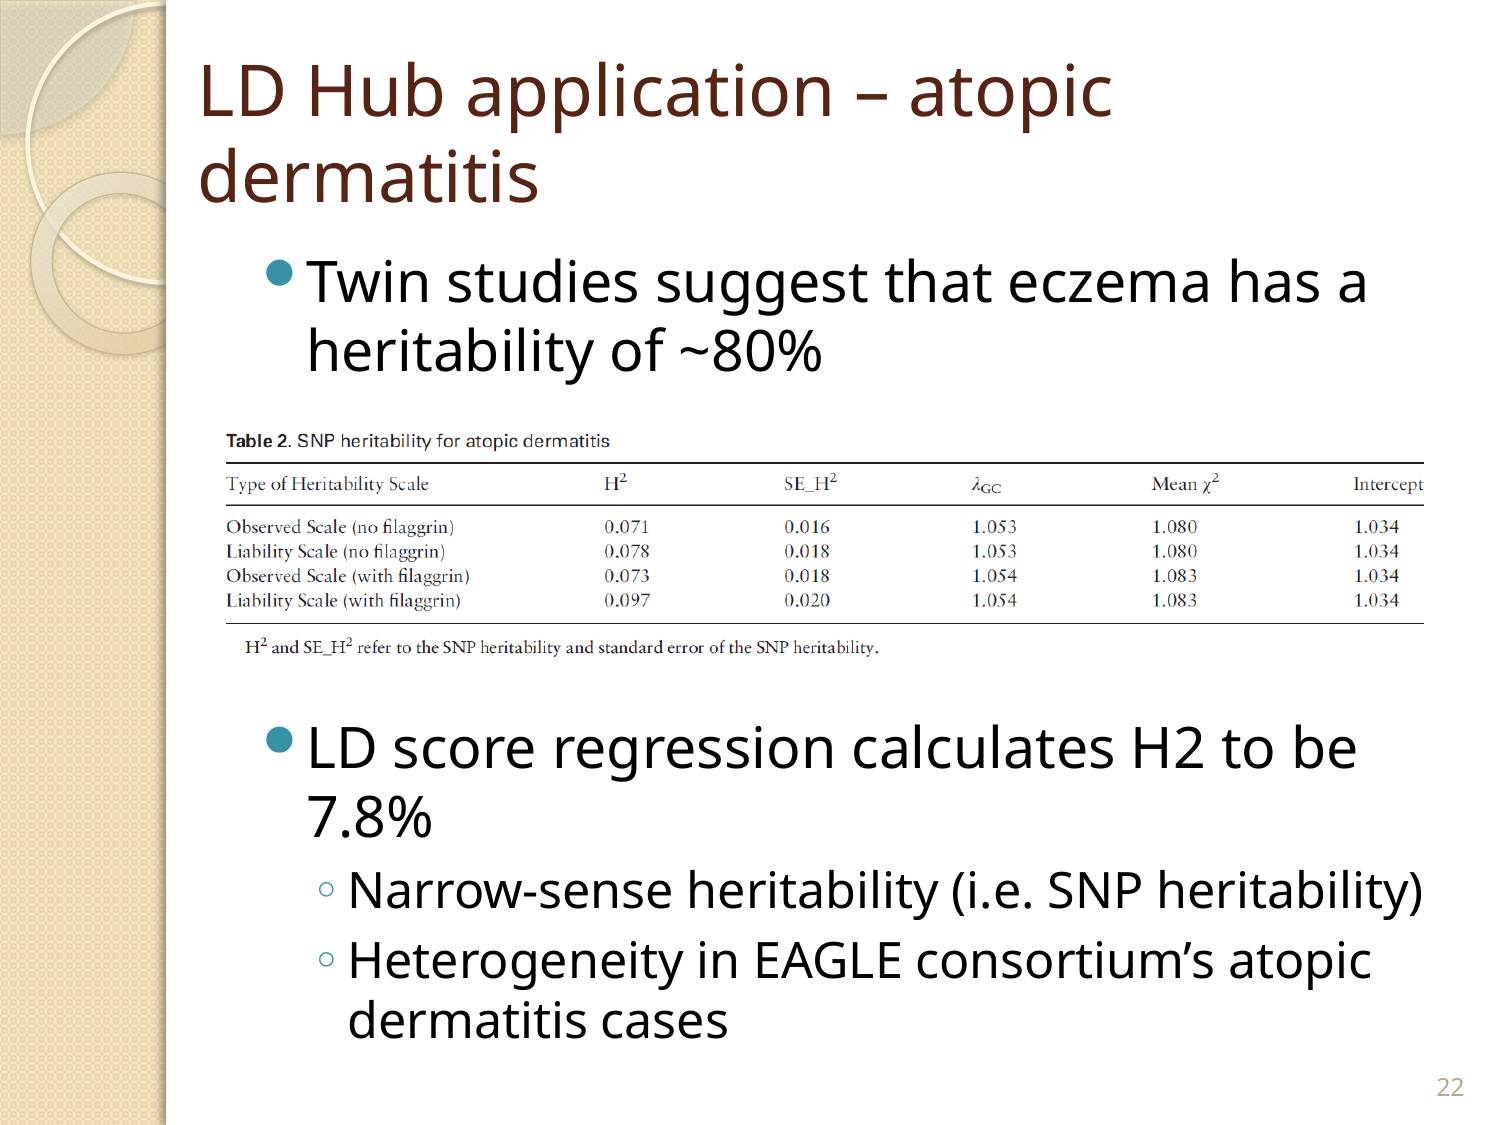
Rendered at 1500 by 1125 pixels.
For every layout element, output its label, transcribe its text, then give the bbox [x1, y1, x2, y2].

slide_number 22 [1413, 1034, 1488, 1113]
text_box Twin studies suggest that eczema has a heritability of ~80% LD score regression calculates H2 to be 7.8% Narrow-sense heritability (i.e. SNP heritability) Heterogeneity in EAGLE consortium’s atopic dermatitis cases [235, 237, 1466, 1071]
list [206, 420, 1438, 670]
text_box LD Hub application – atopic dermatitis [182, 37, 1413, 225]
